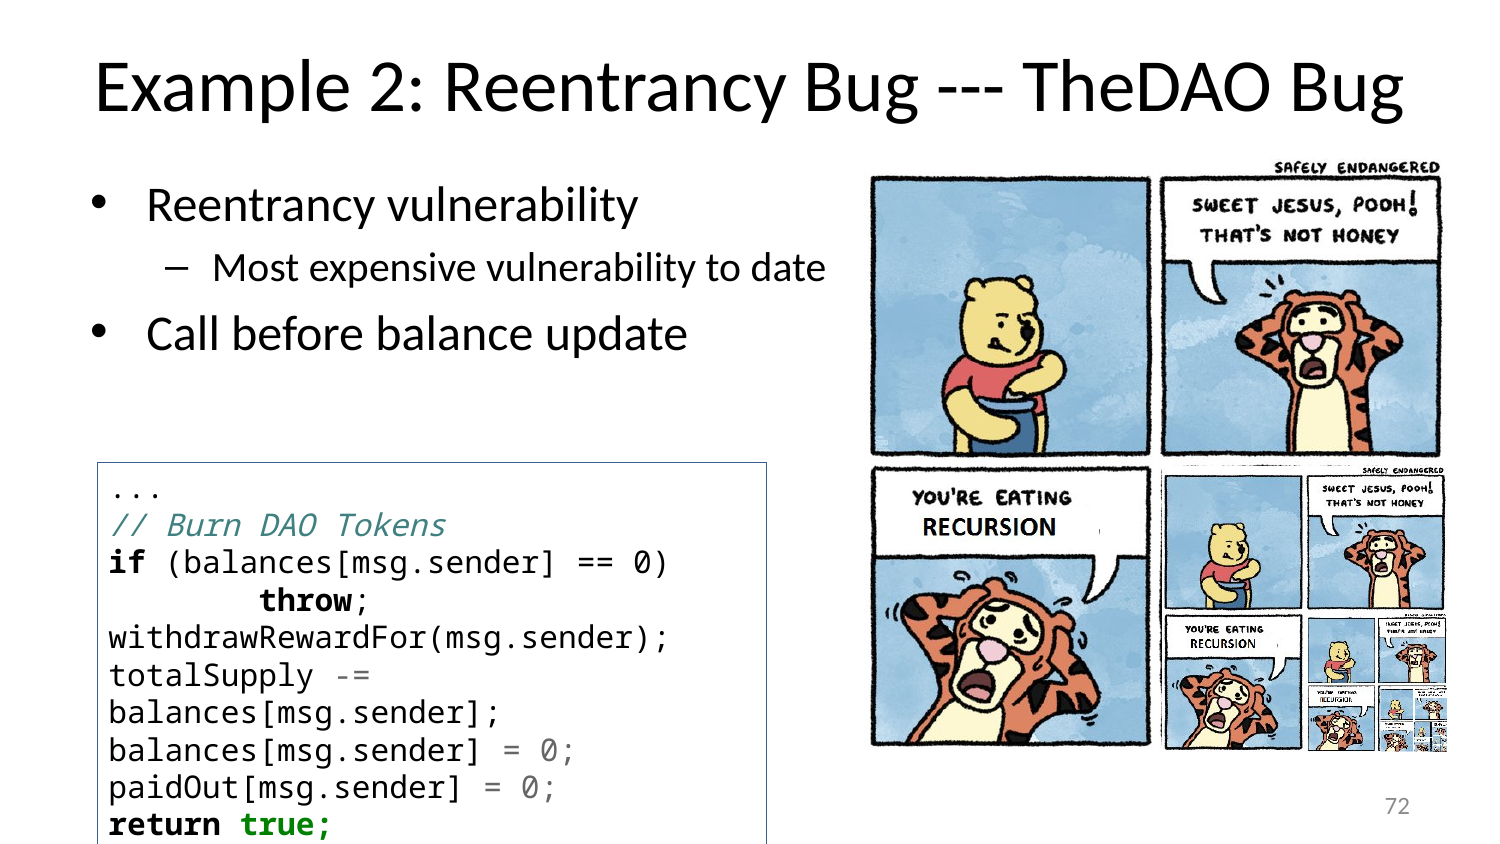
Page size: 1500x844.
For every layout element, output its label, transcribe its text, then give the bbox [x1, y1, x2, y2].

text_box ... // Burn DAO Tokens if (balances[msg.sender] == 0) throw; withdrawRewardFor(msg.sender); totalSupply -= balances[msg.sender]; balances[msg.sender] = 0; paidOut[msg.sender] = 0; return true; [97, 462, 767, 844]
list Reentrancy vulnerability Most expensive vulnerability to date Call before balance update [75, 164, 858, 754]
picture [863, 157, 1447, 753]
title Example 2: Reentrancy Bug --- TheDAO Bug [75, 22, 1425, 141]
slide_number 72 [1074, 782, 1425, 827]
